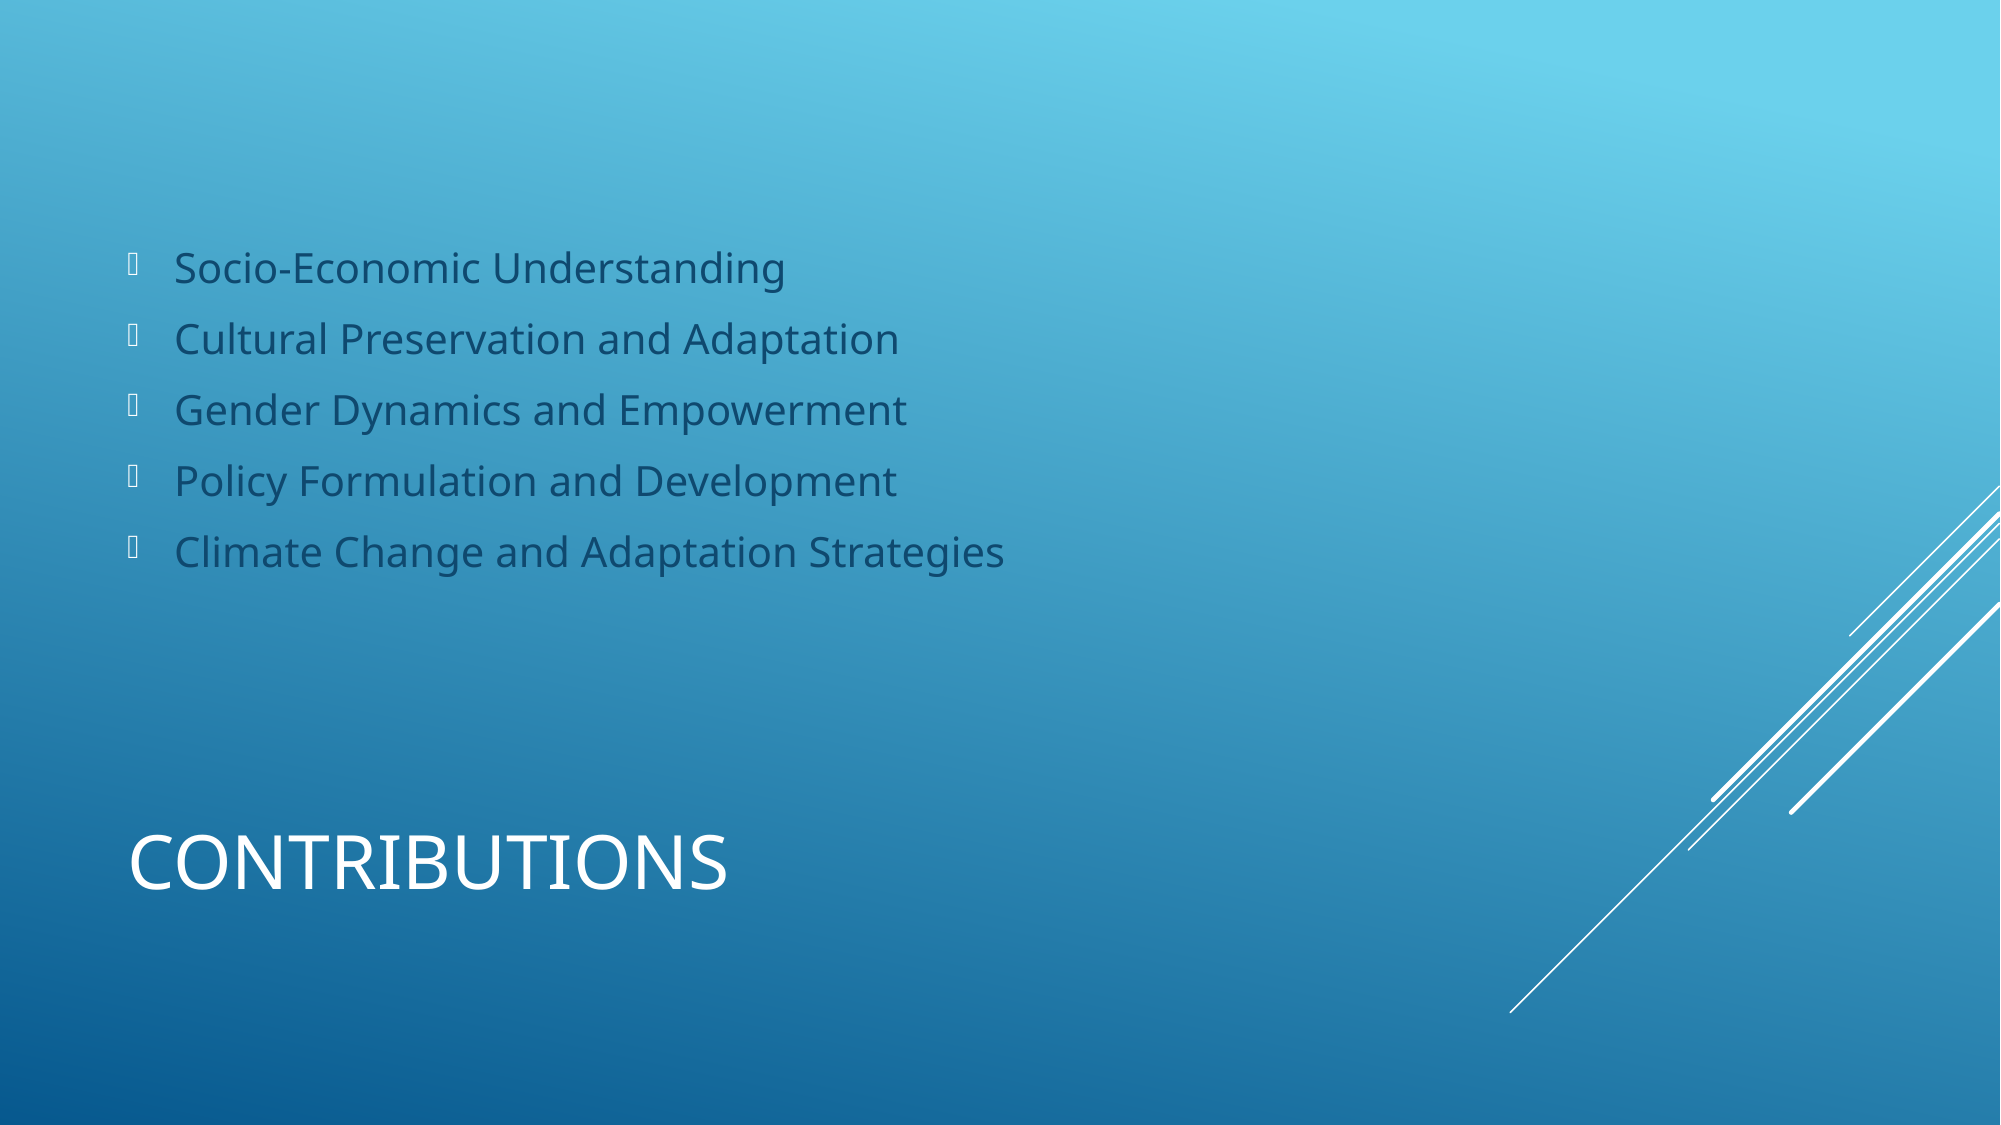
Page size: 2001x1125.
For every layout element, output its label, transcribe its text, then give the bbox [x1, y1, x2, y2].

title Contributions [112, 736, 1513, 984]
list Socio-Economic Understanding Cultural Preservation and Adaptation Gender Dynamics and Empowerment Policy Formulation and Development Climate Change and Adaptation Strategies [112, 112, 1513, 706]
